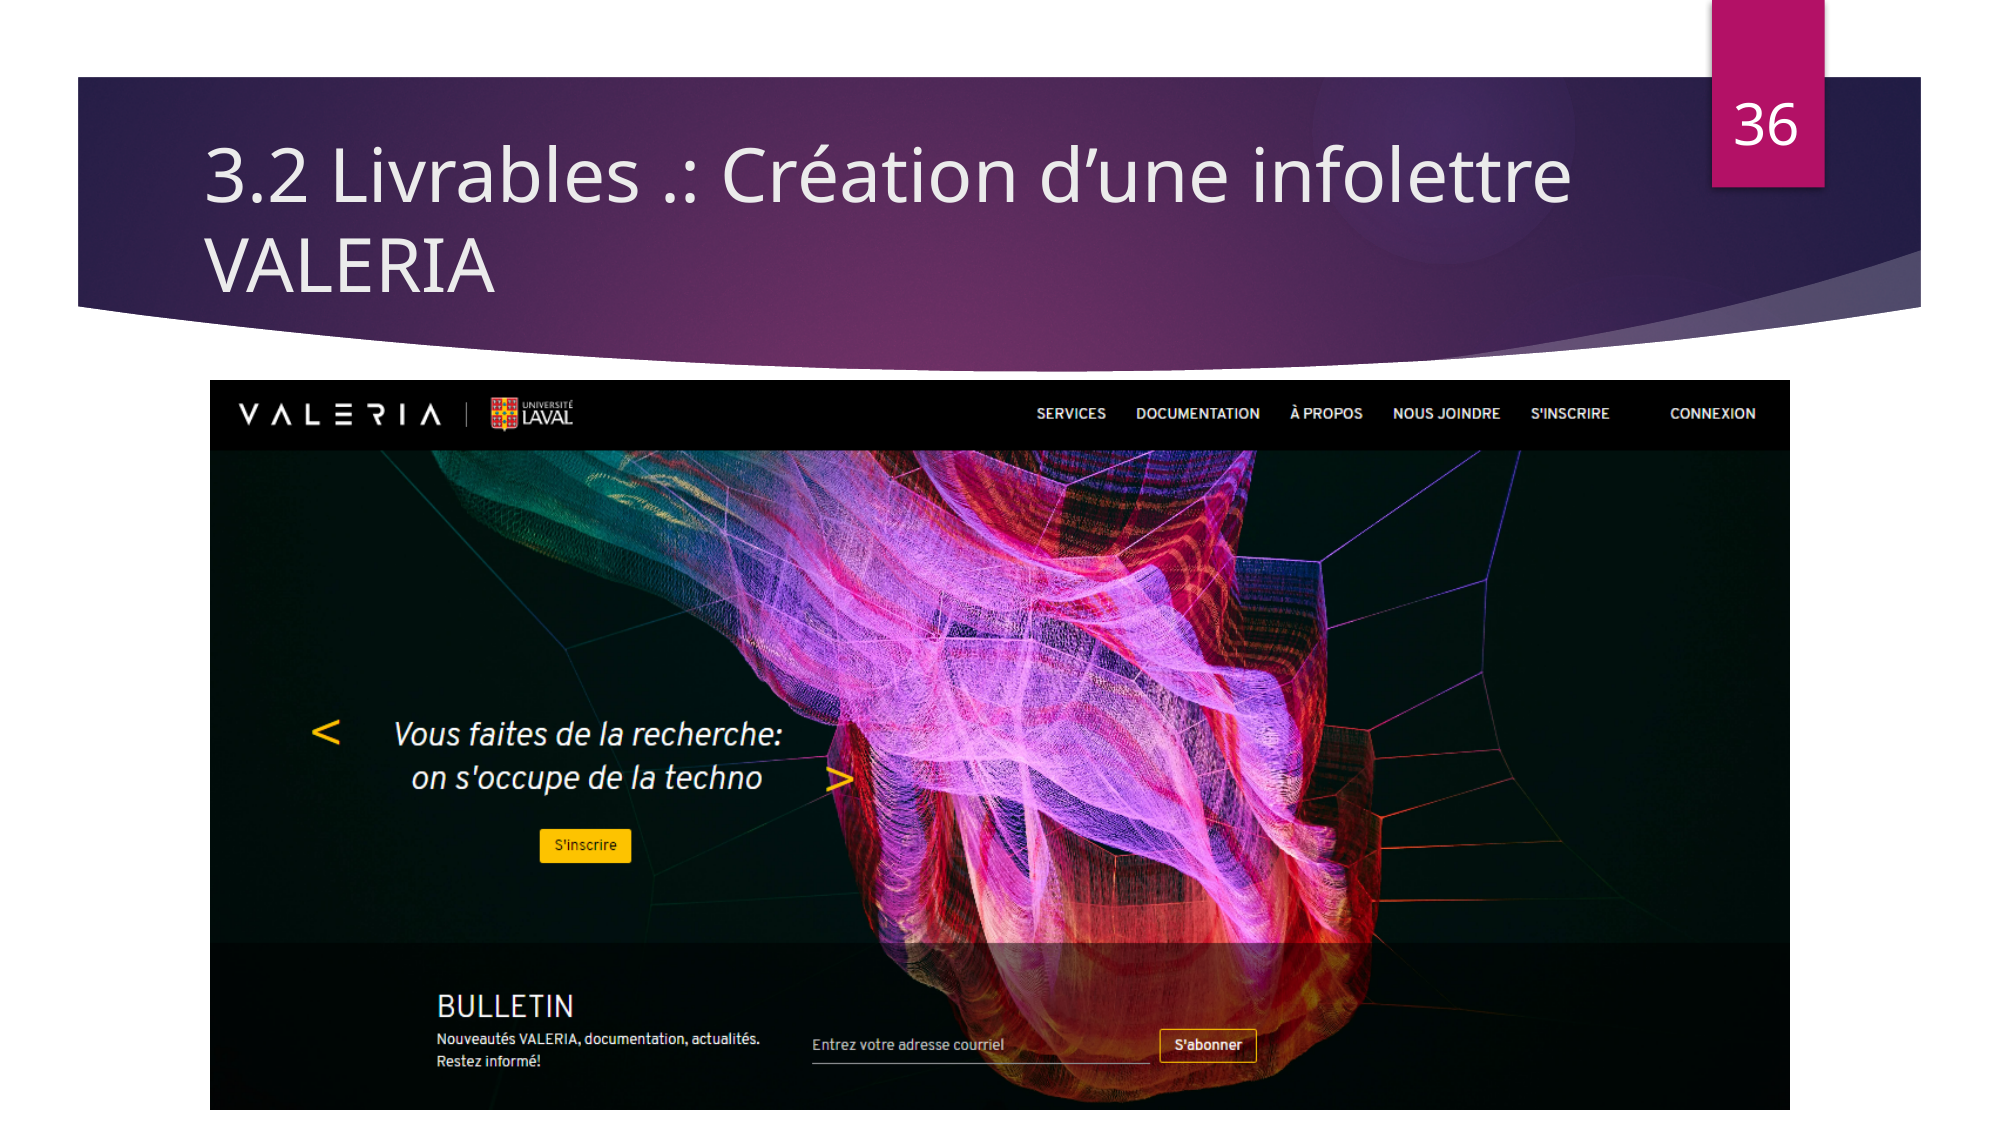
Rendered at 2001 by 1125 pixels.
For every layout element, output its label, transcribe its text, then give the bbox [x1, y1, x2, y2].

title 3.2 Livrables .: Création d’une infolettre VALERIA [189, 159, 1627, 276]
picture [210, 380, 1790, 1110]
slide_number 36 [1698, 48, 1836, 175]
